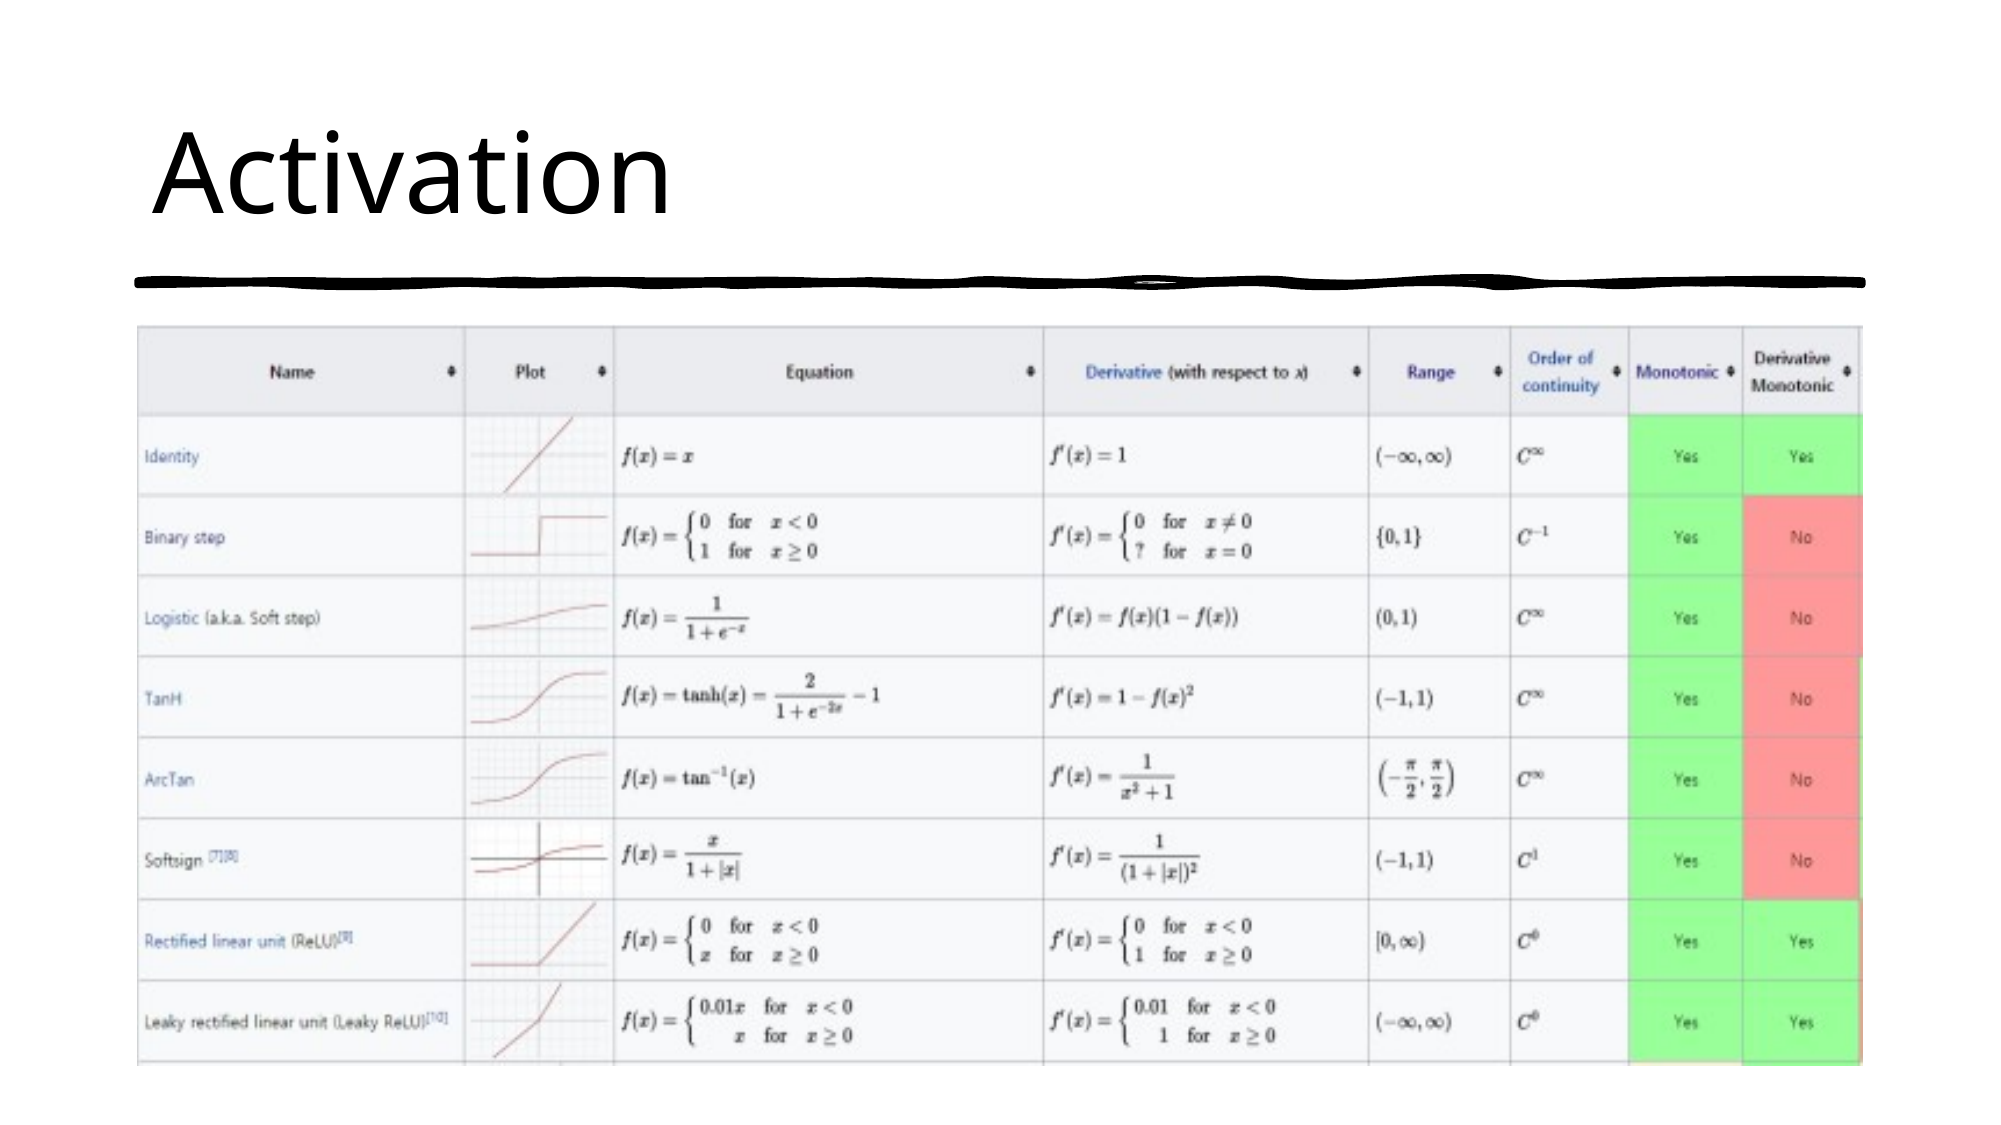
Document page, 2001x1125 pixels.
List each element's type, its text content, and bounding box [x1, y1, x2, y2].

title Activation [137, 59, 1863, 278]
picture [137, 324, 1863, 1066]
